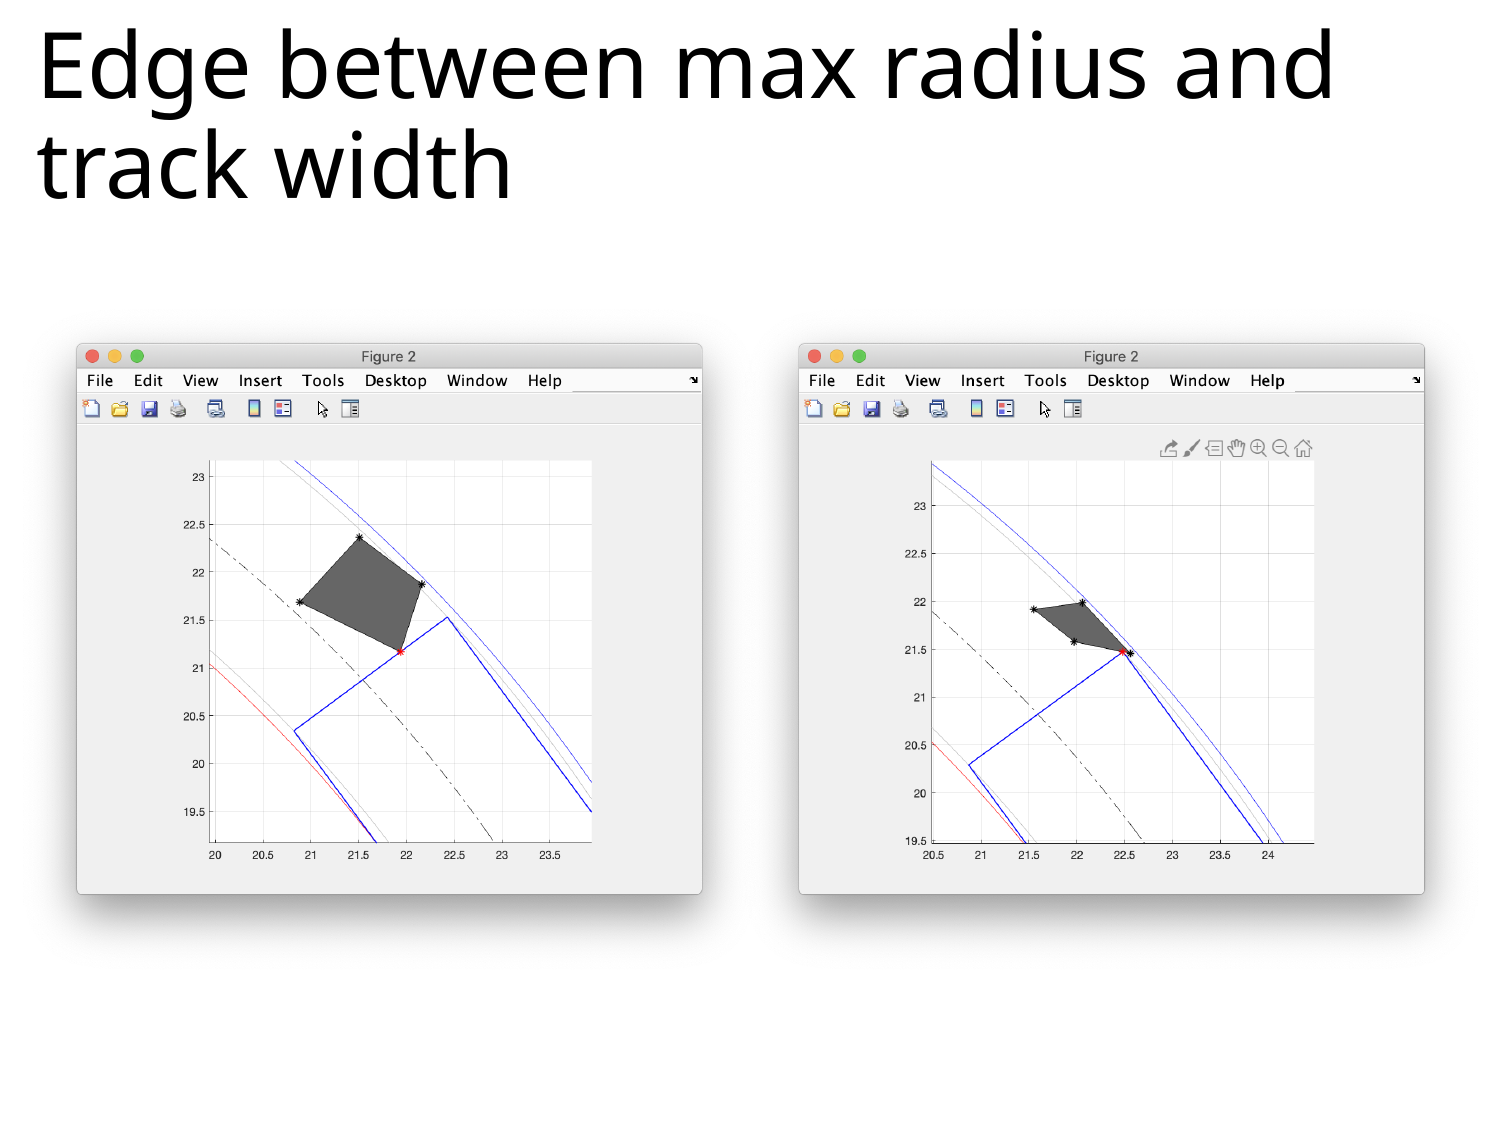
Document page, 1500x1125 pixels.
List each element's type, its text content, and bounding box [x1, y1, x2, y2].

picture [13, 301, 1487, 977]
title Edge between max radius and track width [21, 10, 1476, 228]
